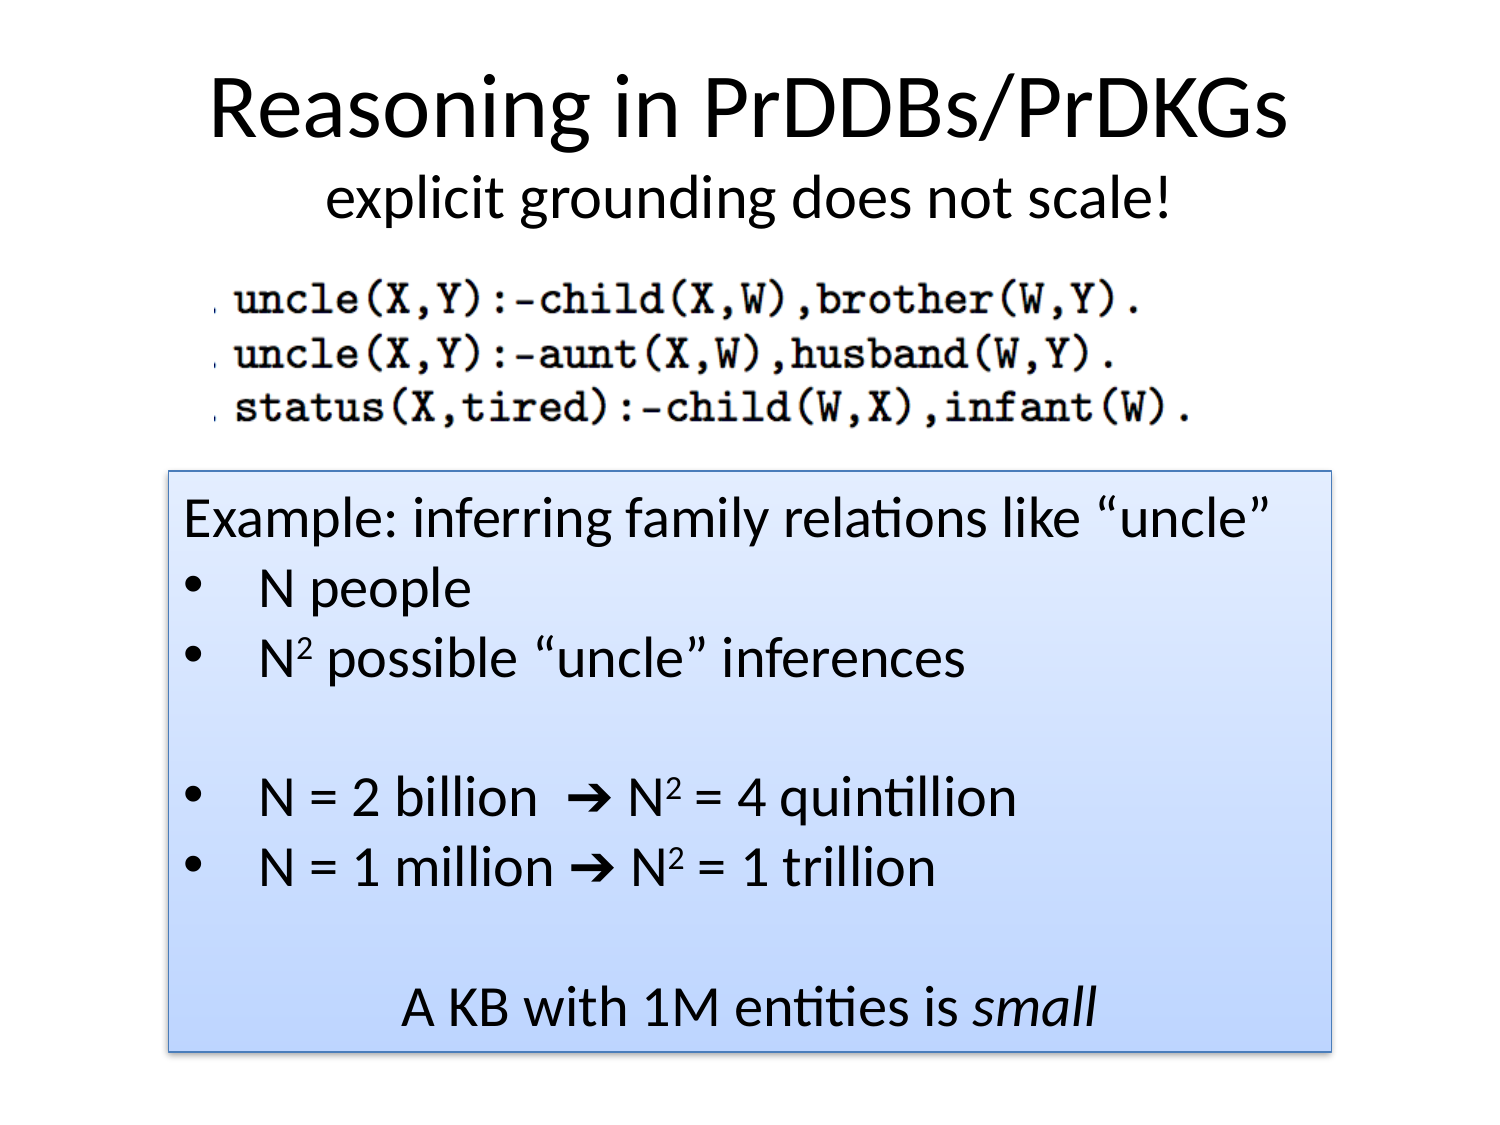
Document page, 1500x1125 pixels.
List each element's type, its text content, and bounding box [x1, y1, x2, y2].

picture [213, 232, 1227, 525]
text_box Example: inferring family relations like “uncle” N people N2 possible “uncle” inferences N = 2 billion ➔ N2 = 4 quintillion N = 1 million ➔ N2 = 1 trillion A KB with 1M entities is small [168, 471, 1332, 1052]
title Reasoning in PrDDBs/PrDKGs explicit grounding does not scale! [75, 45, 1425, 233]
